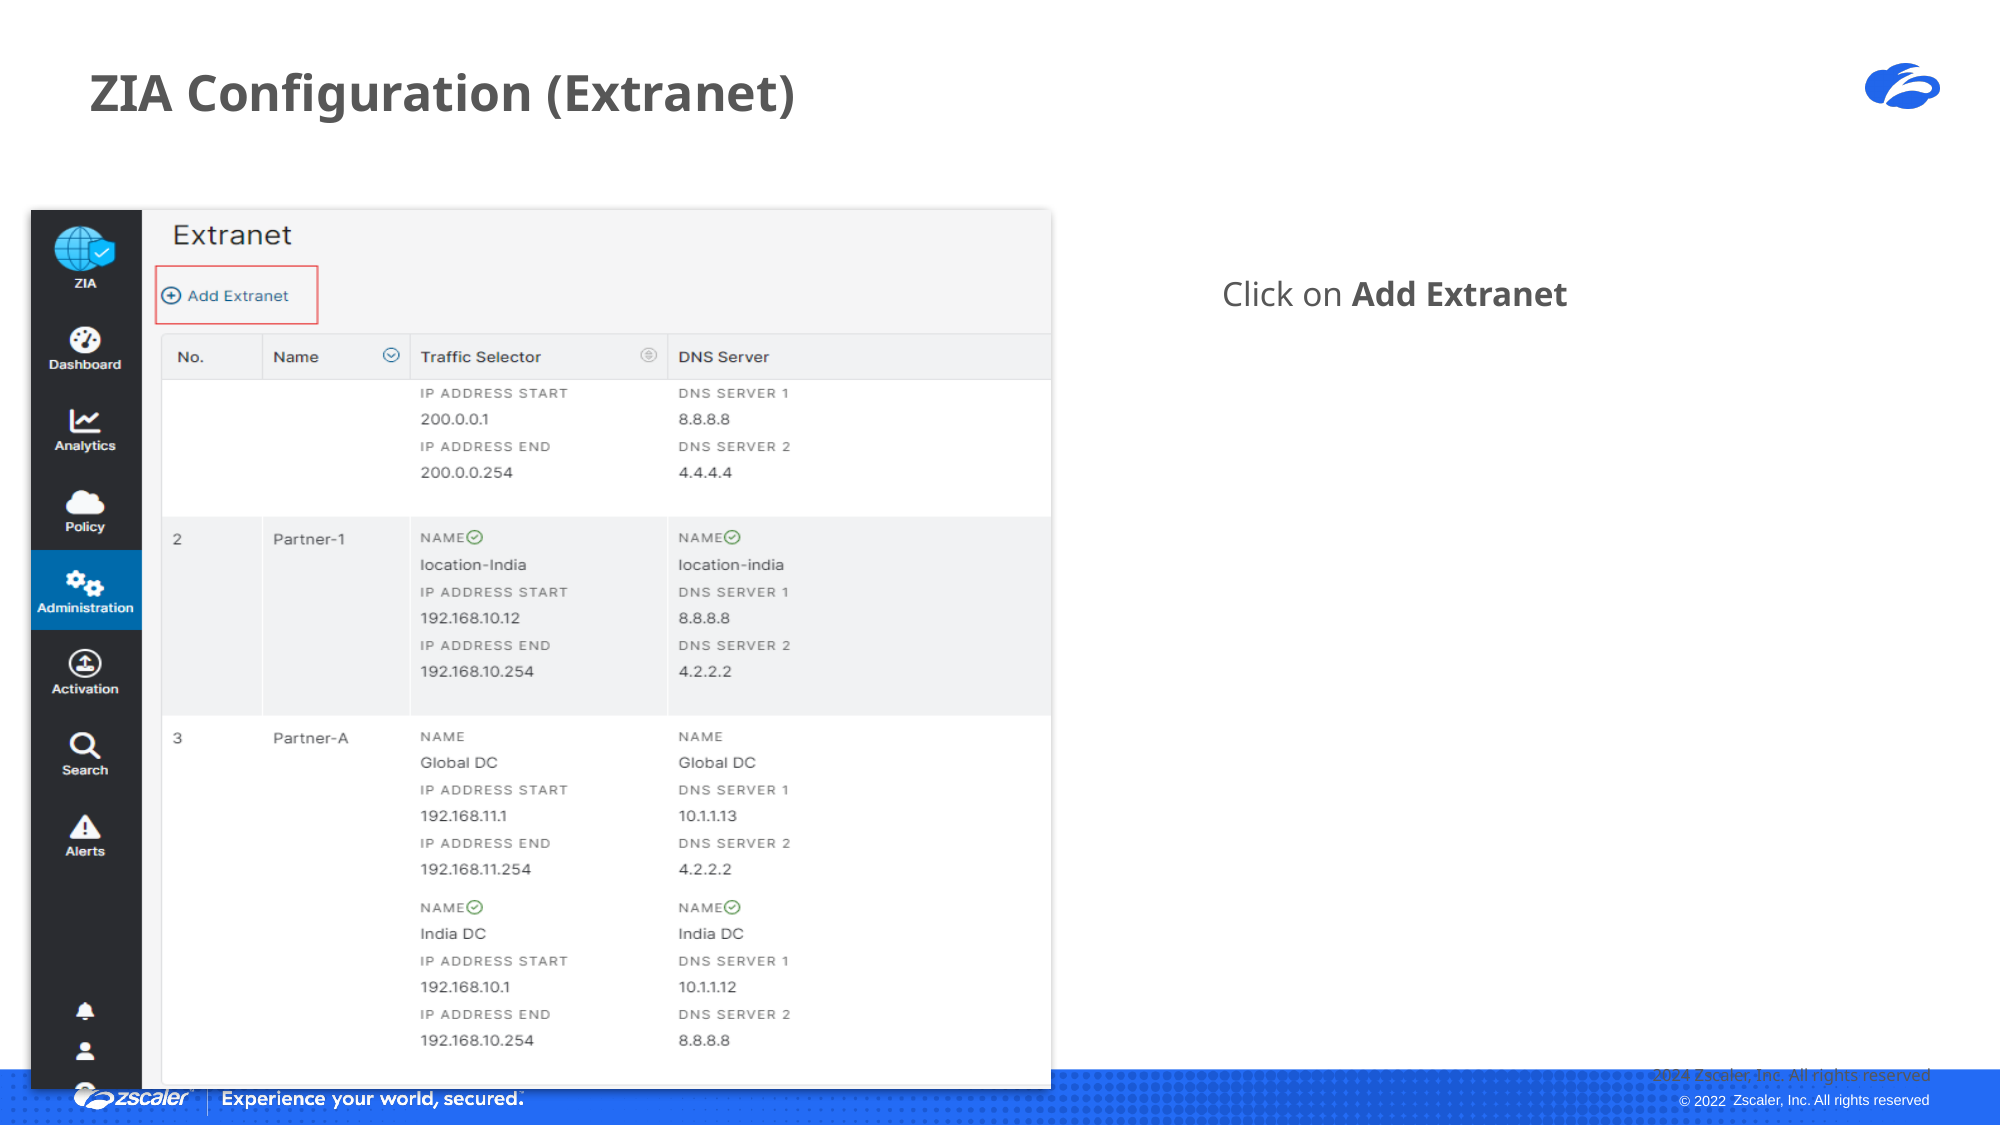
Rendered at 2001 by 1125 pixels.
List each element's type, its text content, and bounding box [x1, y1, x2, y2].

picture [0, 210, 2000, 1125]
picture [1865, 63, 1940, 109]
text_box Click on Add Extranet [1202, 252, 1815, 1011]
text_box ZIA Configuration (Extranet) [70, 41, 1468, 181]
